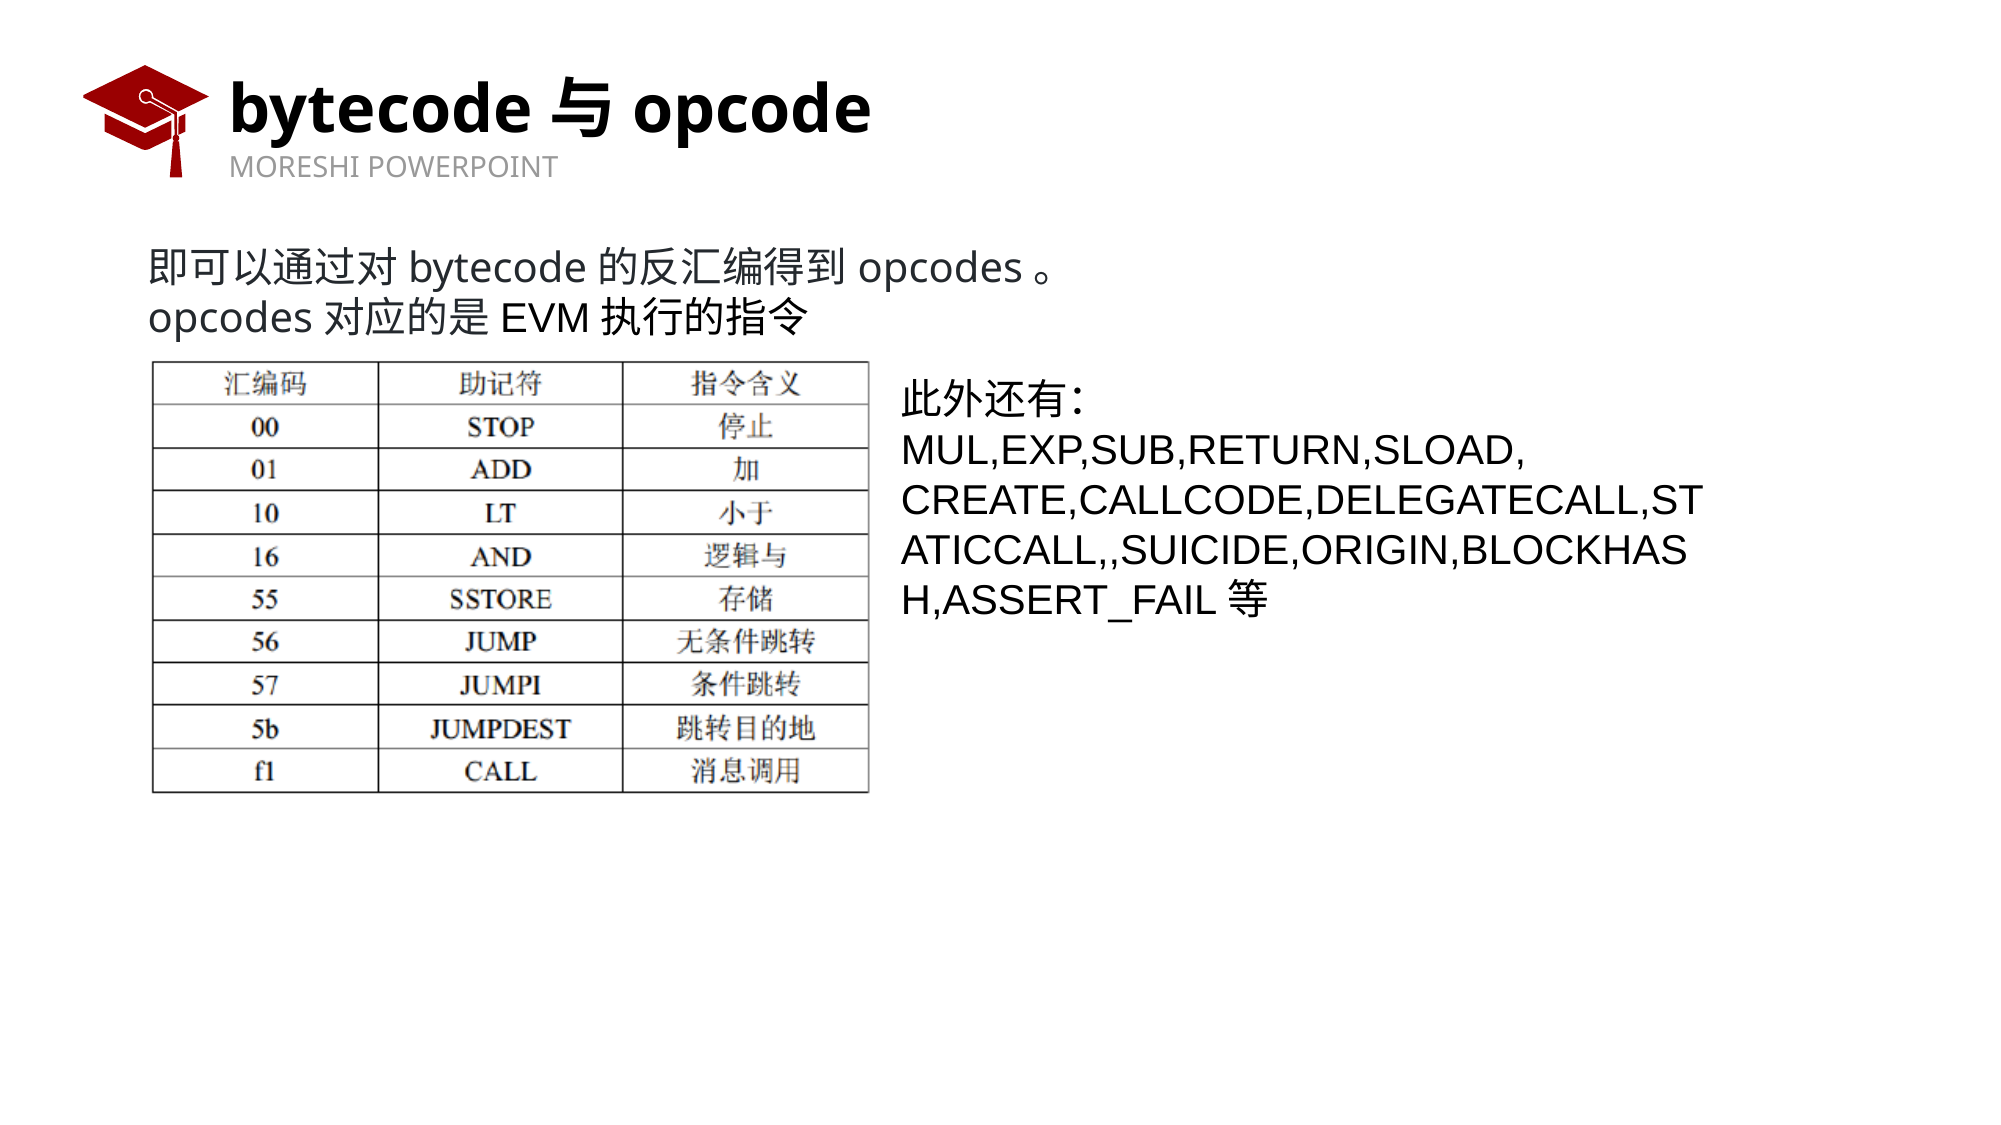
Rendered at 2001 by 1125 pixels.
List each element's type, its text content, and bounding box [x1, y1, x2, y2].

text_box 此外还有：MUL,EXP,SUB,RETURN,SLOAD, CREATE,CALLCODE,DELEGATECALL,STATICCALL,,SUICIDE,ORIGIN,BLOCKHASH,ASSERT_FAIL等 [887, 365, 1724, 631]
title bytecode与opcode [213, 55, 1406, 168]
picture [132, 349, 887, 810]
text_box 即可以通过对bytecode的反汇编得到opcodes。 opcodes对应的是EVM执行的指令 [132, 233, 1807, 349]
